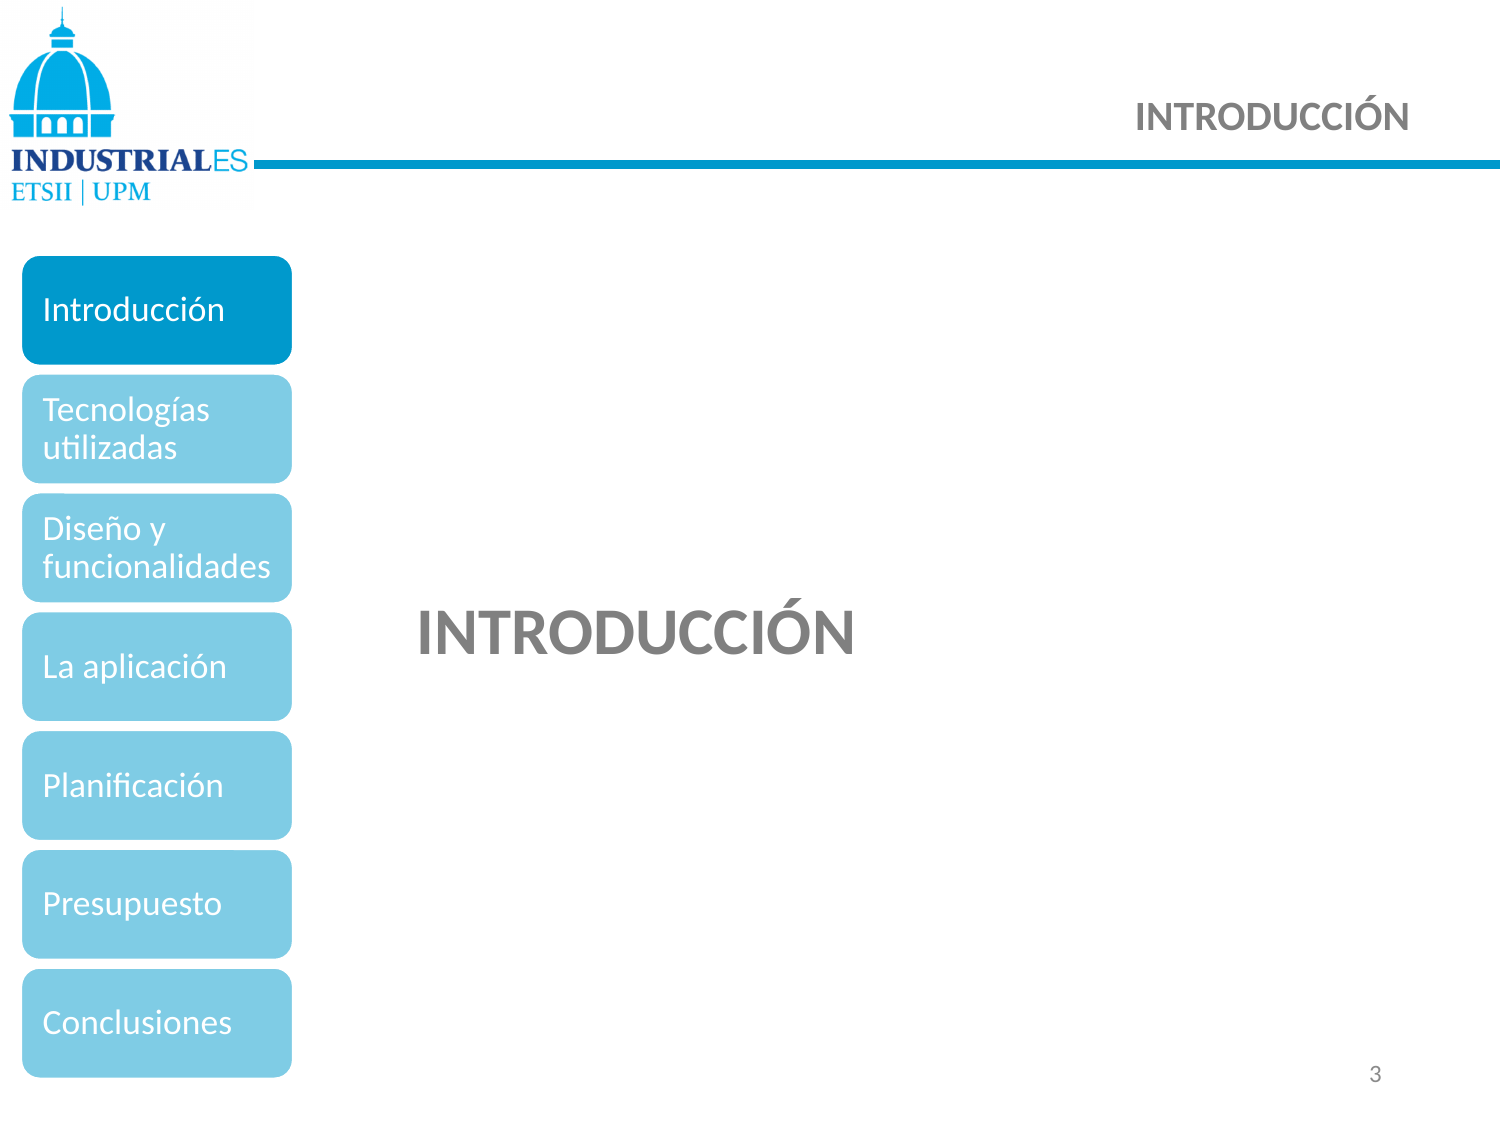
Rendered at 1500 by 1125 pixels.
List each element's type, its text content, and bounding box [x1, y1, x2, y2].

slide_number 3 [1059, 1042, 1397, 1103]
text_box INTRODUCCIÓN [386, 245, 1500, 1021]
text_box INTRODUCCIÓN [462, 81, 1425, 147]
text_box [254, 159, 1500, 170]
picture [0, 0, 254, 210]
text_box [21, 221, 293, 1112]
